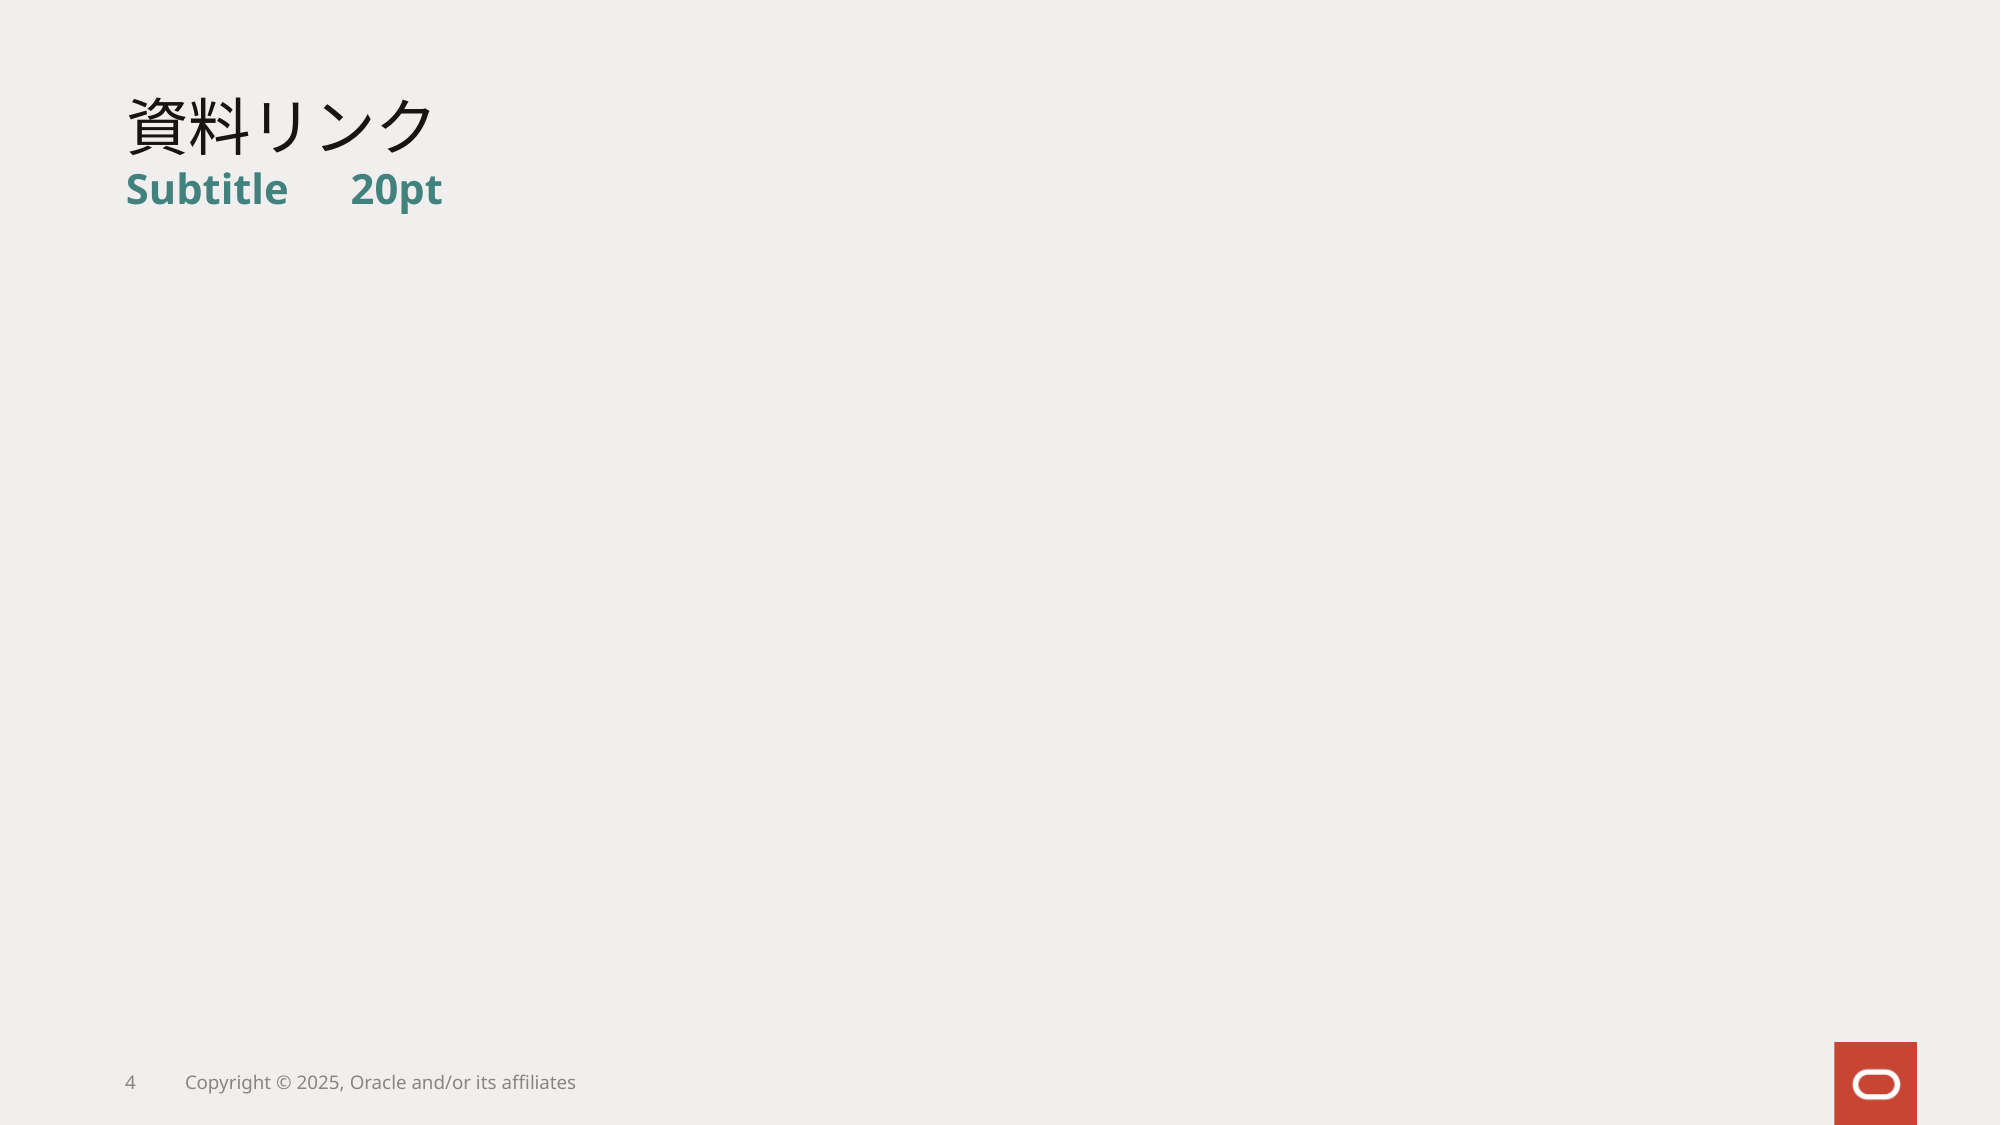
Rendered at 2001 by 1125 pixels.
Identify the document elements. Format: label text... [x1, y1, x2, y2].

footer Copyright © 2025, Oracle and/or its affiliates [185, 1053, 1128, 1114]
list Subtitle 20pt [125, 166, 1877, 221]
title 資料リンク [126, 29, 1877, 165]
slide_number 4 [125, 1053, 185, 1114]
